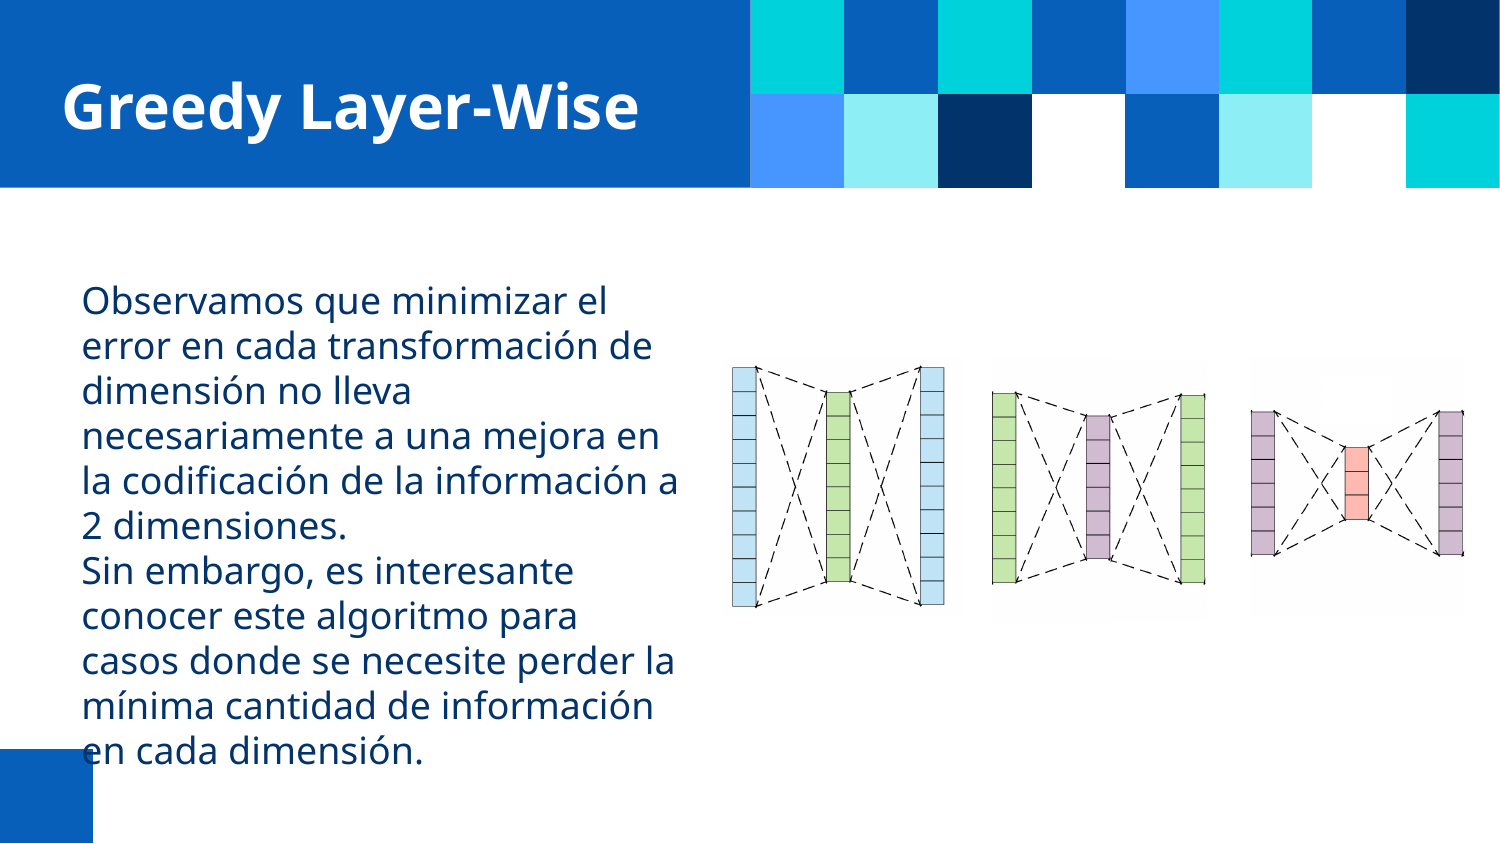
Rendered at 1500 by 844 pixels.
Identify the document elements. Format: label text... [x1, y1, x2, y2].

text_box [991, 356, 1206, 624]
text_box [722, 356, 962, 618]
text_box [1250, 356, 1465, 618]
subtitle Observamos que minimizar el error en cada transformación de dimensión no lleva necesariamente a una mejora en la codificación de la información a 2 dimensiones. Sin embargo, es interesante conocer este algoritmo para casos donde se necesite perder la mínima cantidad de información en cada dimensión. [66, 262, 698, 718]
title [0, 0, 751, 188]
text_box Greedy Layer-Wise [46, 52, 730, 158]
